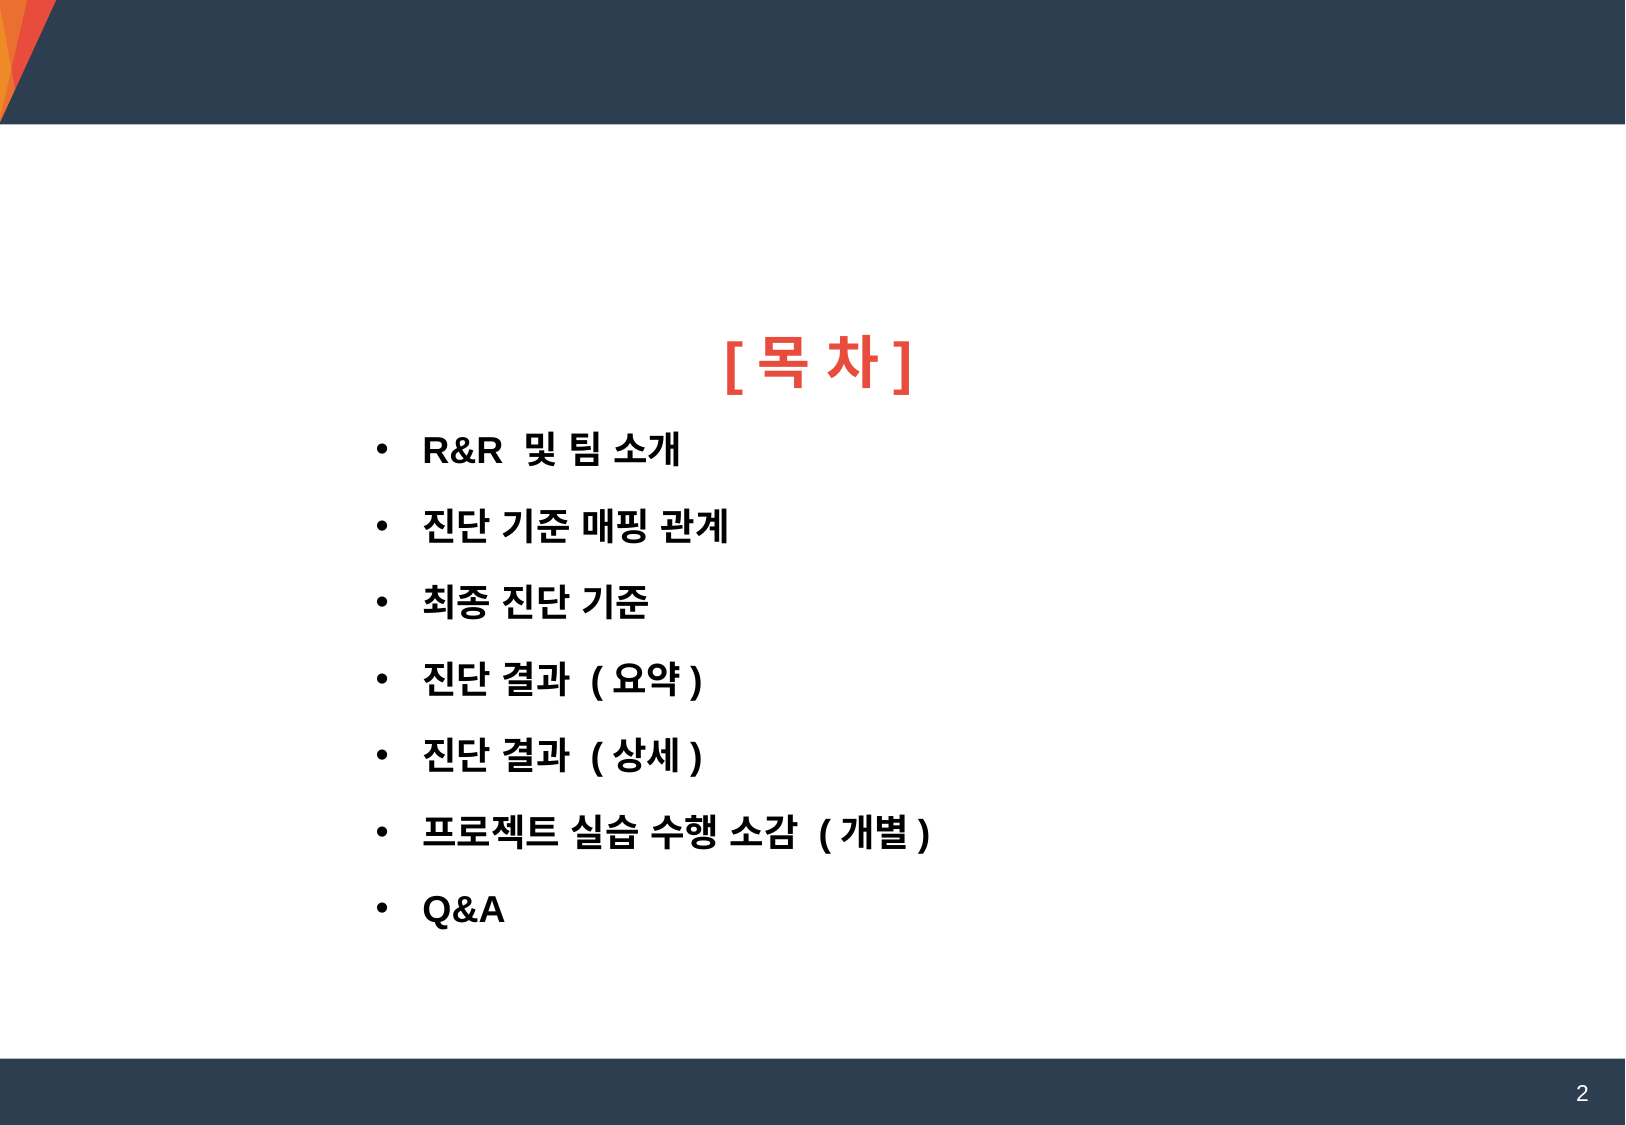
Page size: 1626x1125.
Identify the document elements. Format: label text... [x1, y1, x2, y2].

slide_number 2 [1224, 1061, 1604, 1122]
text_box [44, 0, 1426, 126]
text_box [목 차] R&R 및 팀 소개 진단 기준 매핑 관계 최종 진단 기준 진단 결과 (요약) 진단 결과 (상세) 프로젝트 실습 수행 소감 (개별) Q&A [363, 160, 1274, 1047]
